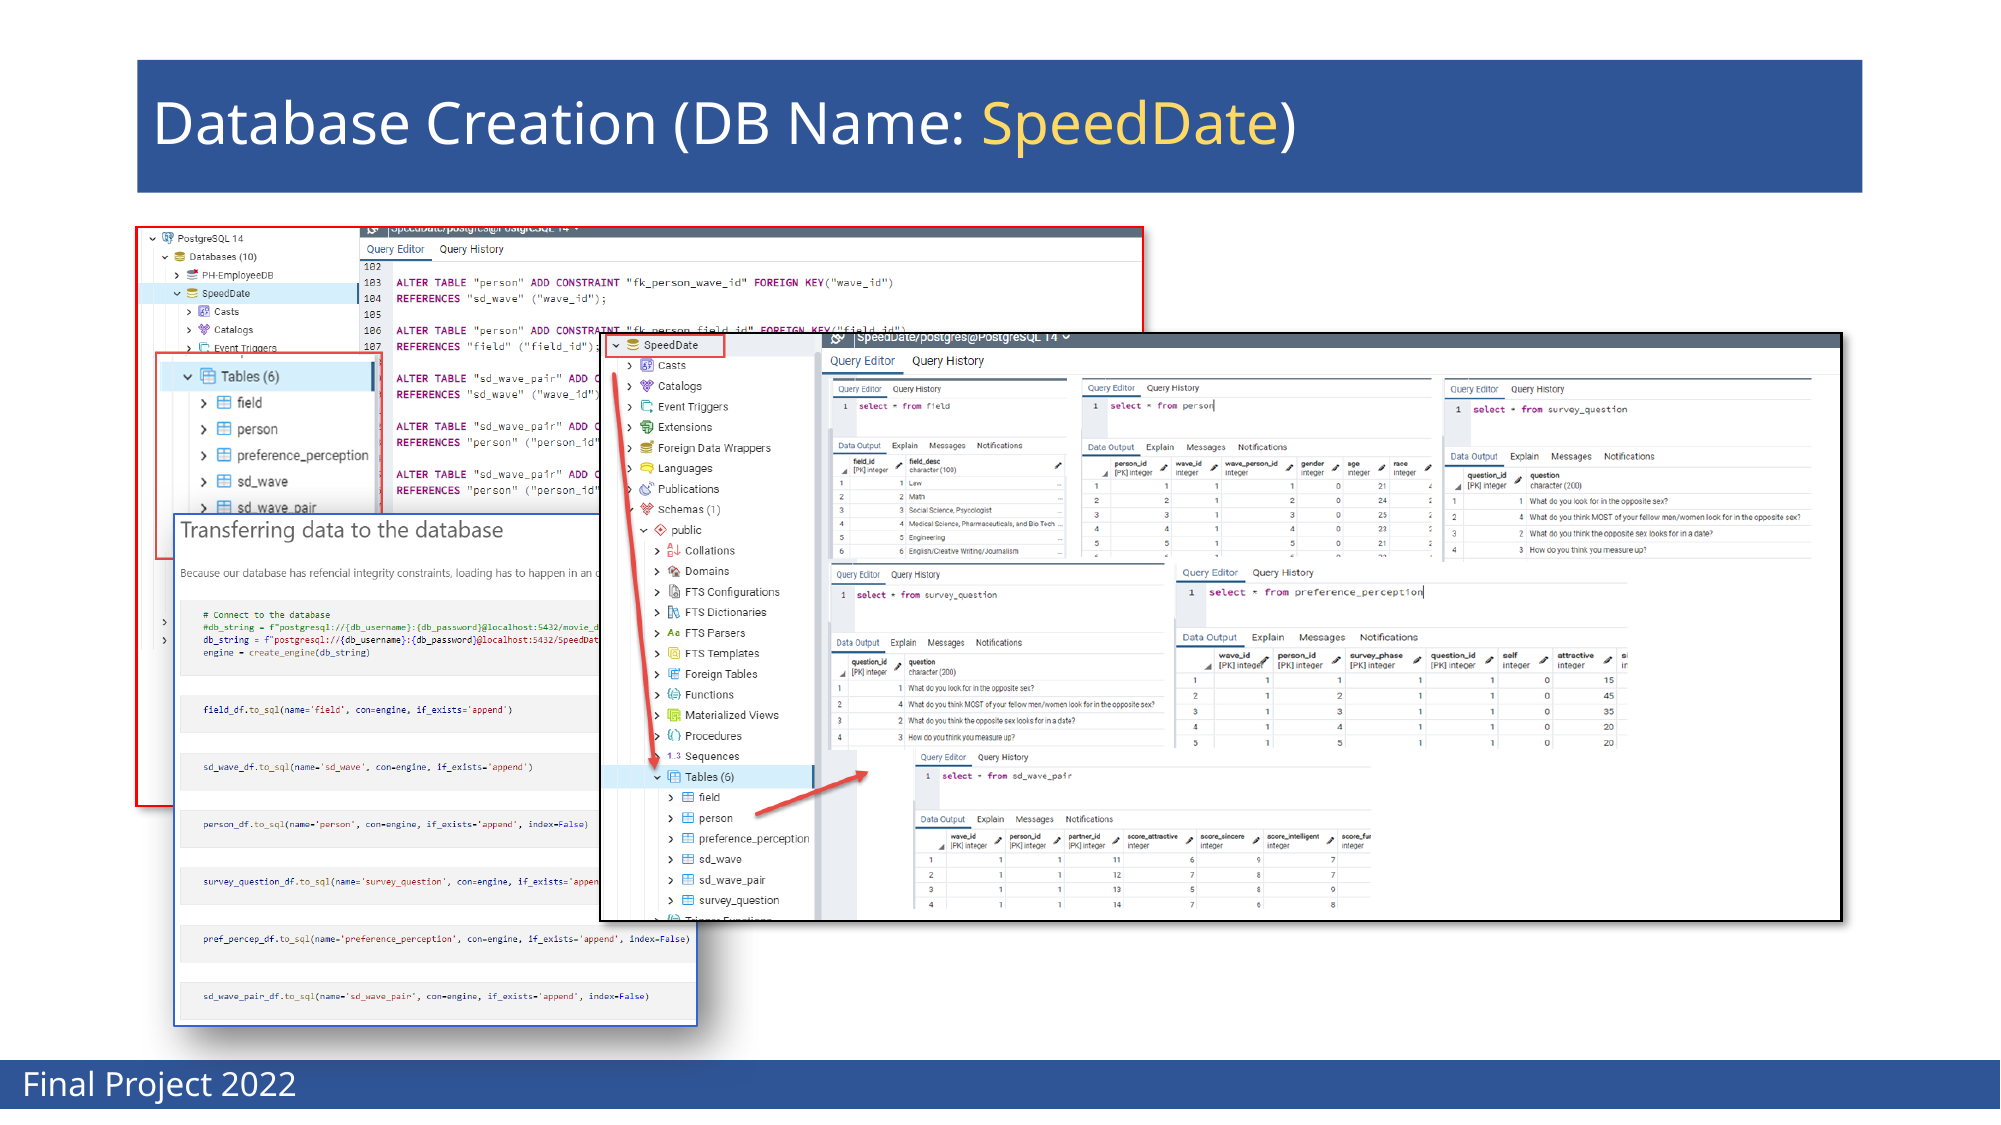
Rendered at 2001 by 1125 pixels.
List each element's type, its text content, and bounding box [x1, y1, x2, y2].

title Database Creation (DB Name: SpeedDate) [137, 59, 1863, 193]
text_box Final Project 2022 [7, 1055, 313, 1111]
picture [137, 228, 1841, 1026]
text_box [0, 1060, 7, 1109]
text_box [313, 1060, 2000, 1109]
